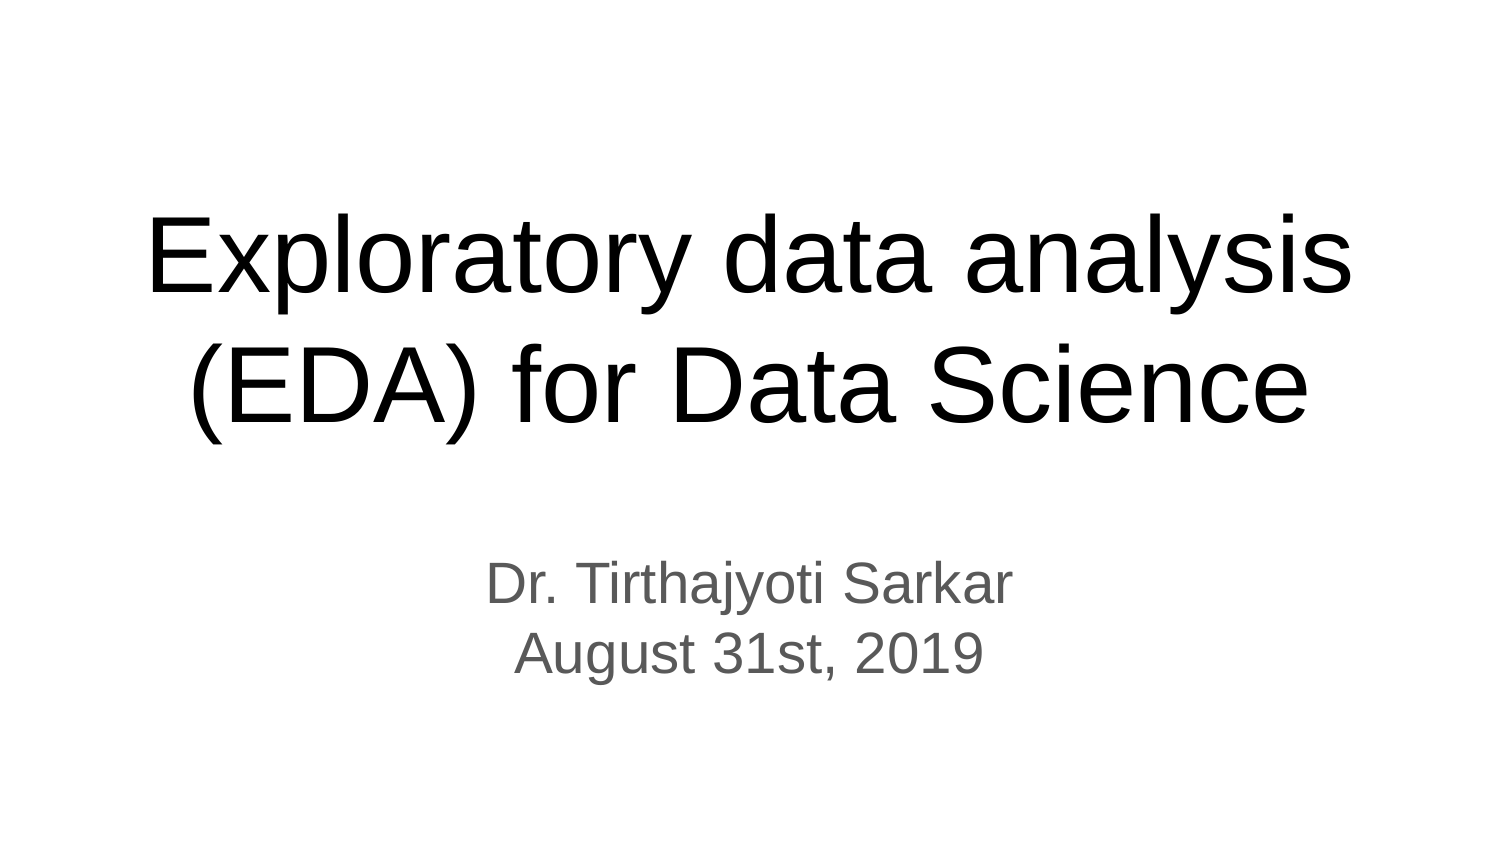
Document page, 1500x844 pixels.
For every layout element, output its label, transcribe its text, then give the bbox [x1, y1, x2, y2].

text_box Exploratory data analysis (EDA) for Data Science [51, 122, 1449, 459]
text_box Dr. Tirthajyoti Sarkar August 31st, 2019 [51, 529, 1449, 698]
